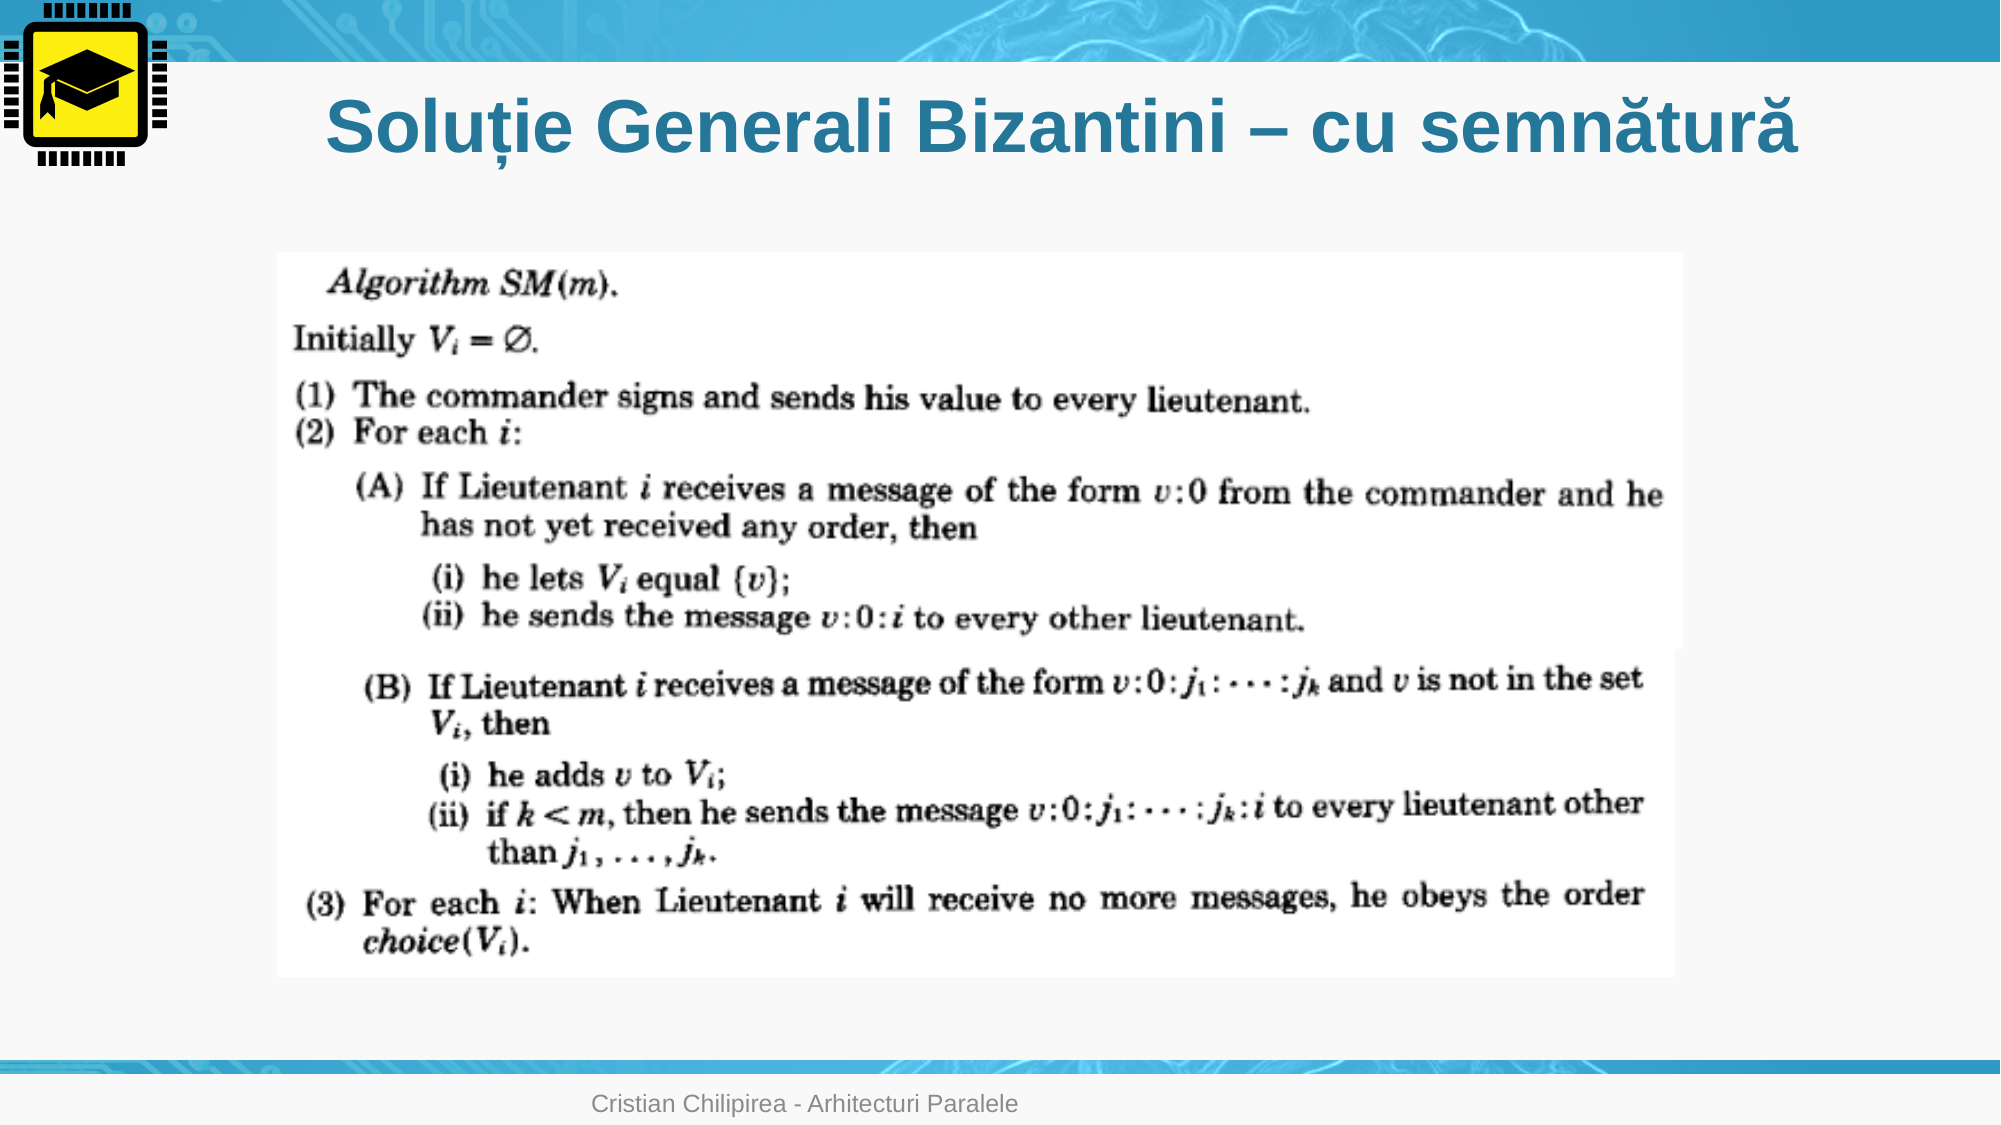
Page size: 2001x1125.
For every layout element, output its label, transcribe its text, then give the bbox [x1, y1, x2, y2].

title Soluție Generali Bizantini – cu semnătură [170, 76, 1955, 180]
picture [277, 648, 1675, 977]
footer Cristian Chilipirea - Arhitecturi Paralele [68, 1083, 1542, 1125]
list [277, 252, 1683, 649]
picture [0, 0, 2000, 166]
picture [0, 1060, 2000, 1074]
